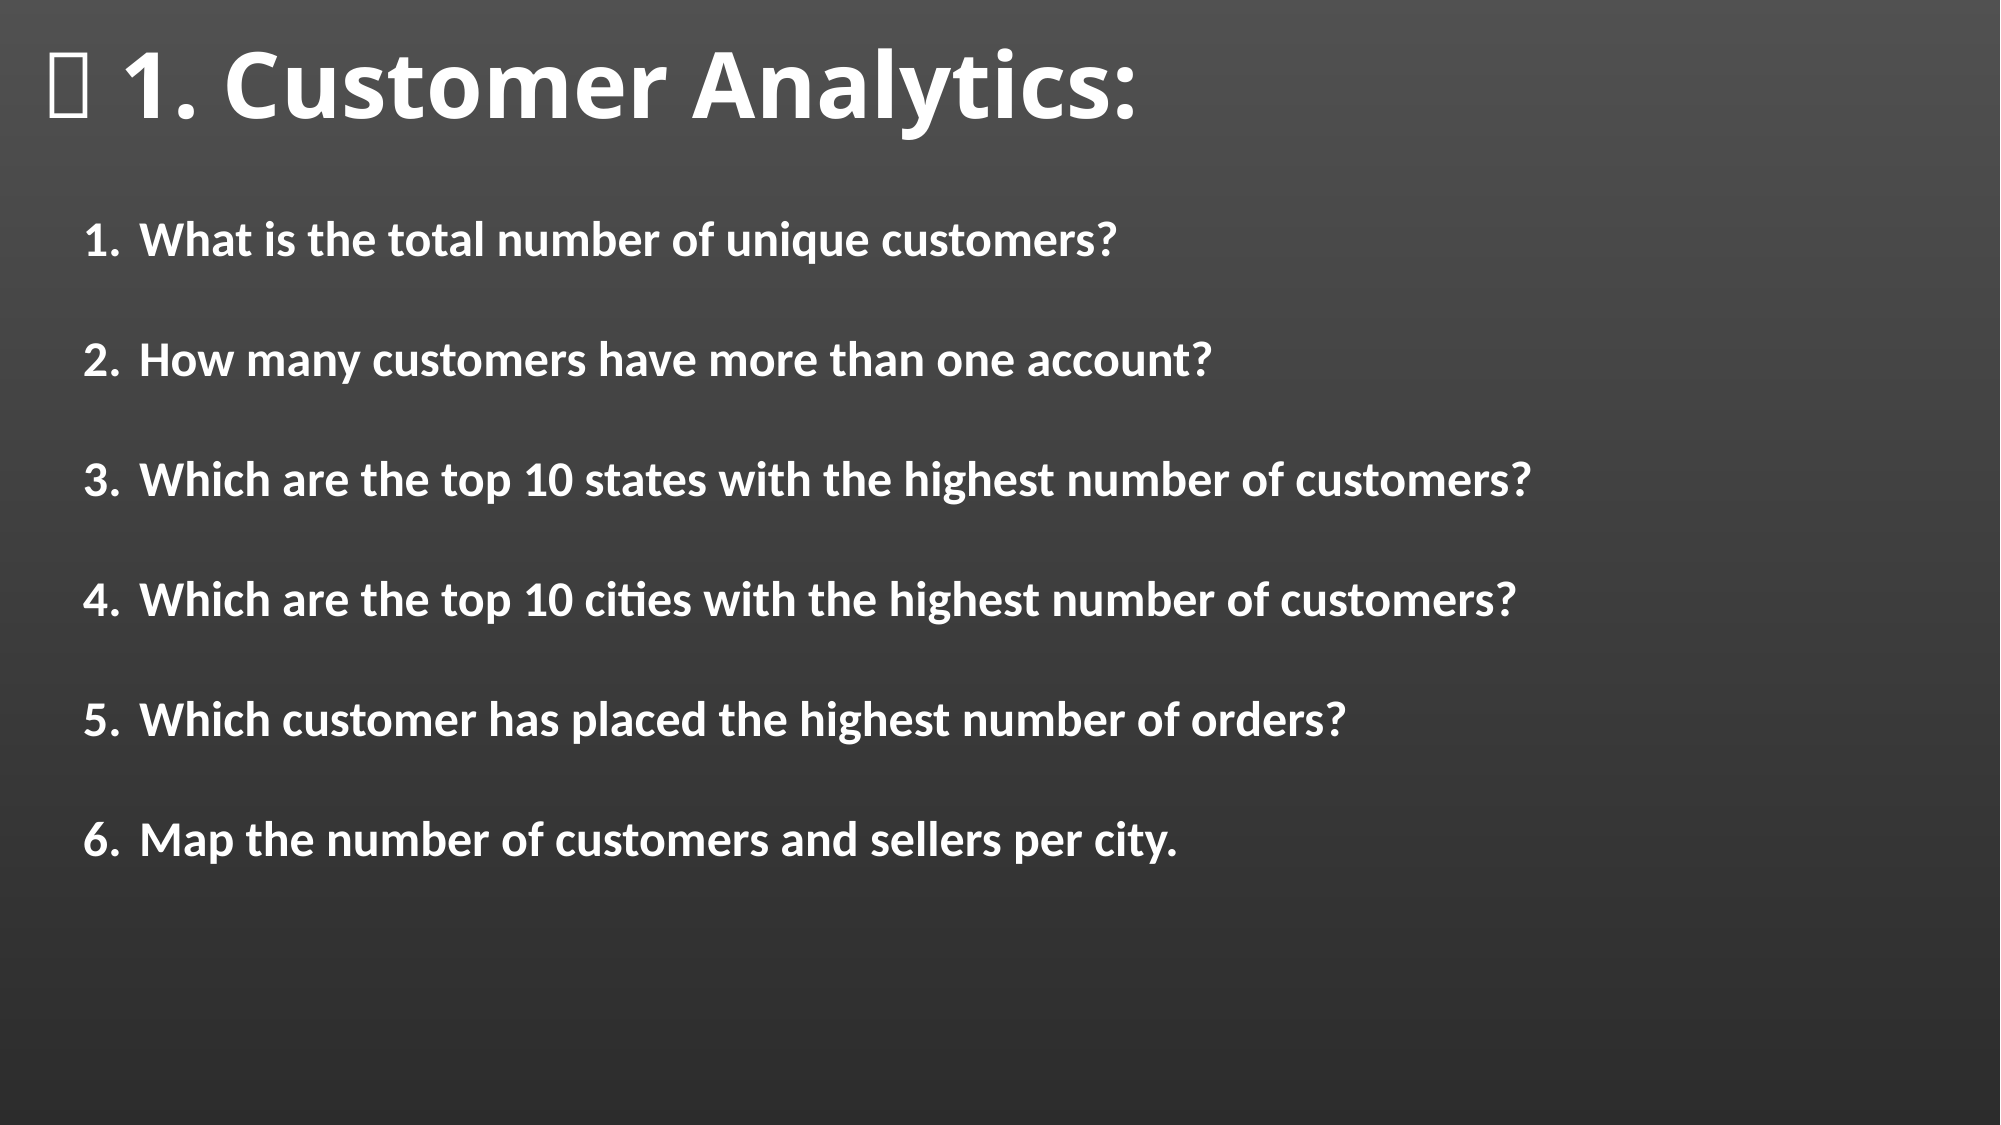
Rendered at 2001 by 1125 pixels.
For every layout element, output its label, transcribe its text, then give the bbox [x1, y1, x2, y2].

list What is the total number of unique customers? How many customers have more than one account? Which are the top 10 states with the highest number of customers? Which are the top 10 cities with the highest number of customers? Which customer has placed the highest number of orders? Map the number of customers and sellers per city. [67, 199, 1784, 875]
title 👤 1. Customer Analytics: [26, 12, 1863, 167]
